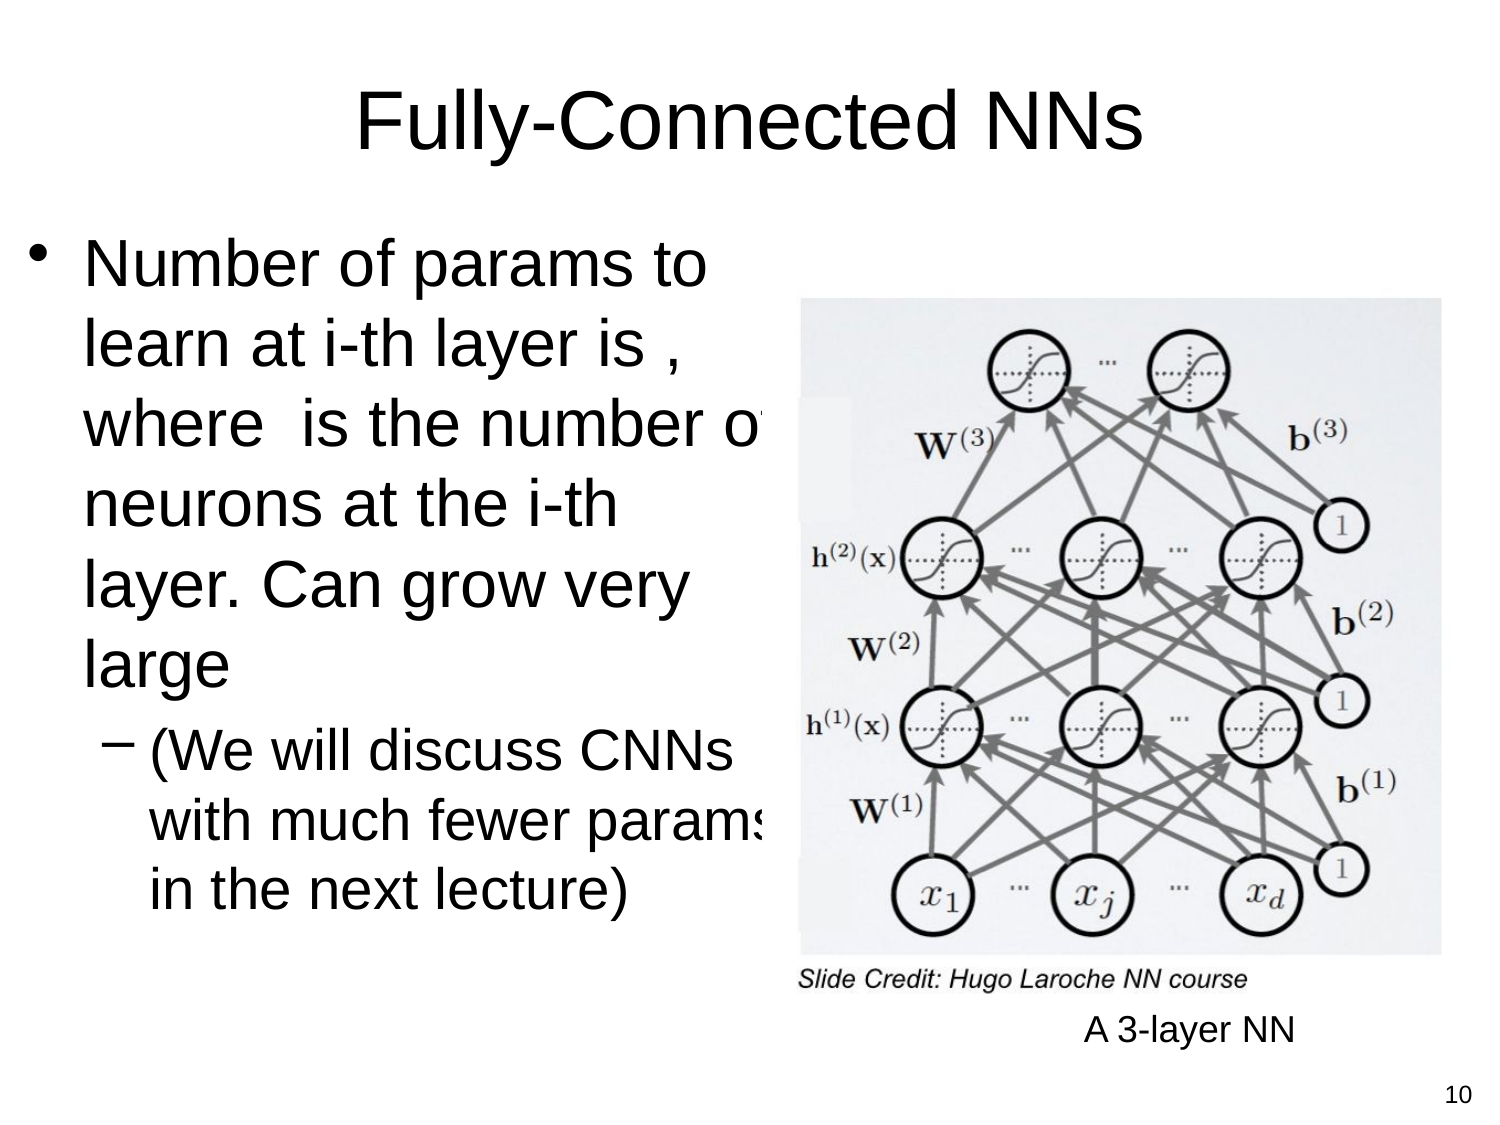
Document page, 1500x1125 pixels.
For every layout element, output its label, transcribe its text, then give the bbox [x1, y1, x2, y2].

slide_number 10 [1137, 1070, 1488, 1112]
text_box A 3-layer NN [1068, 997, 1311, 1058]
text_box [761, 287, 1488, 998]
title Fully-Connected NNs [74, 44, 1426, 188]
